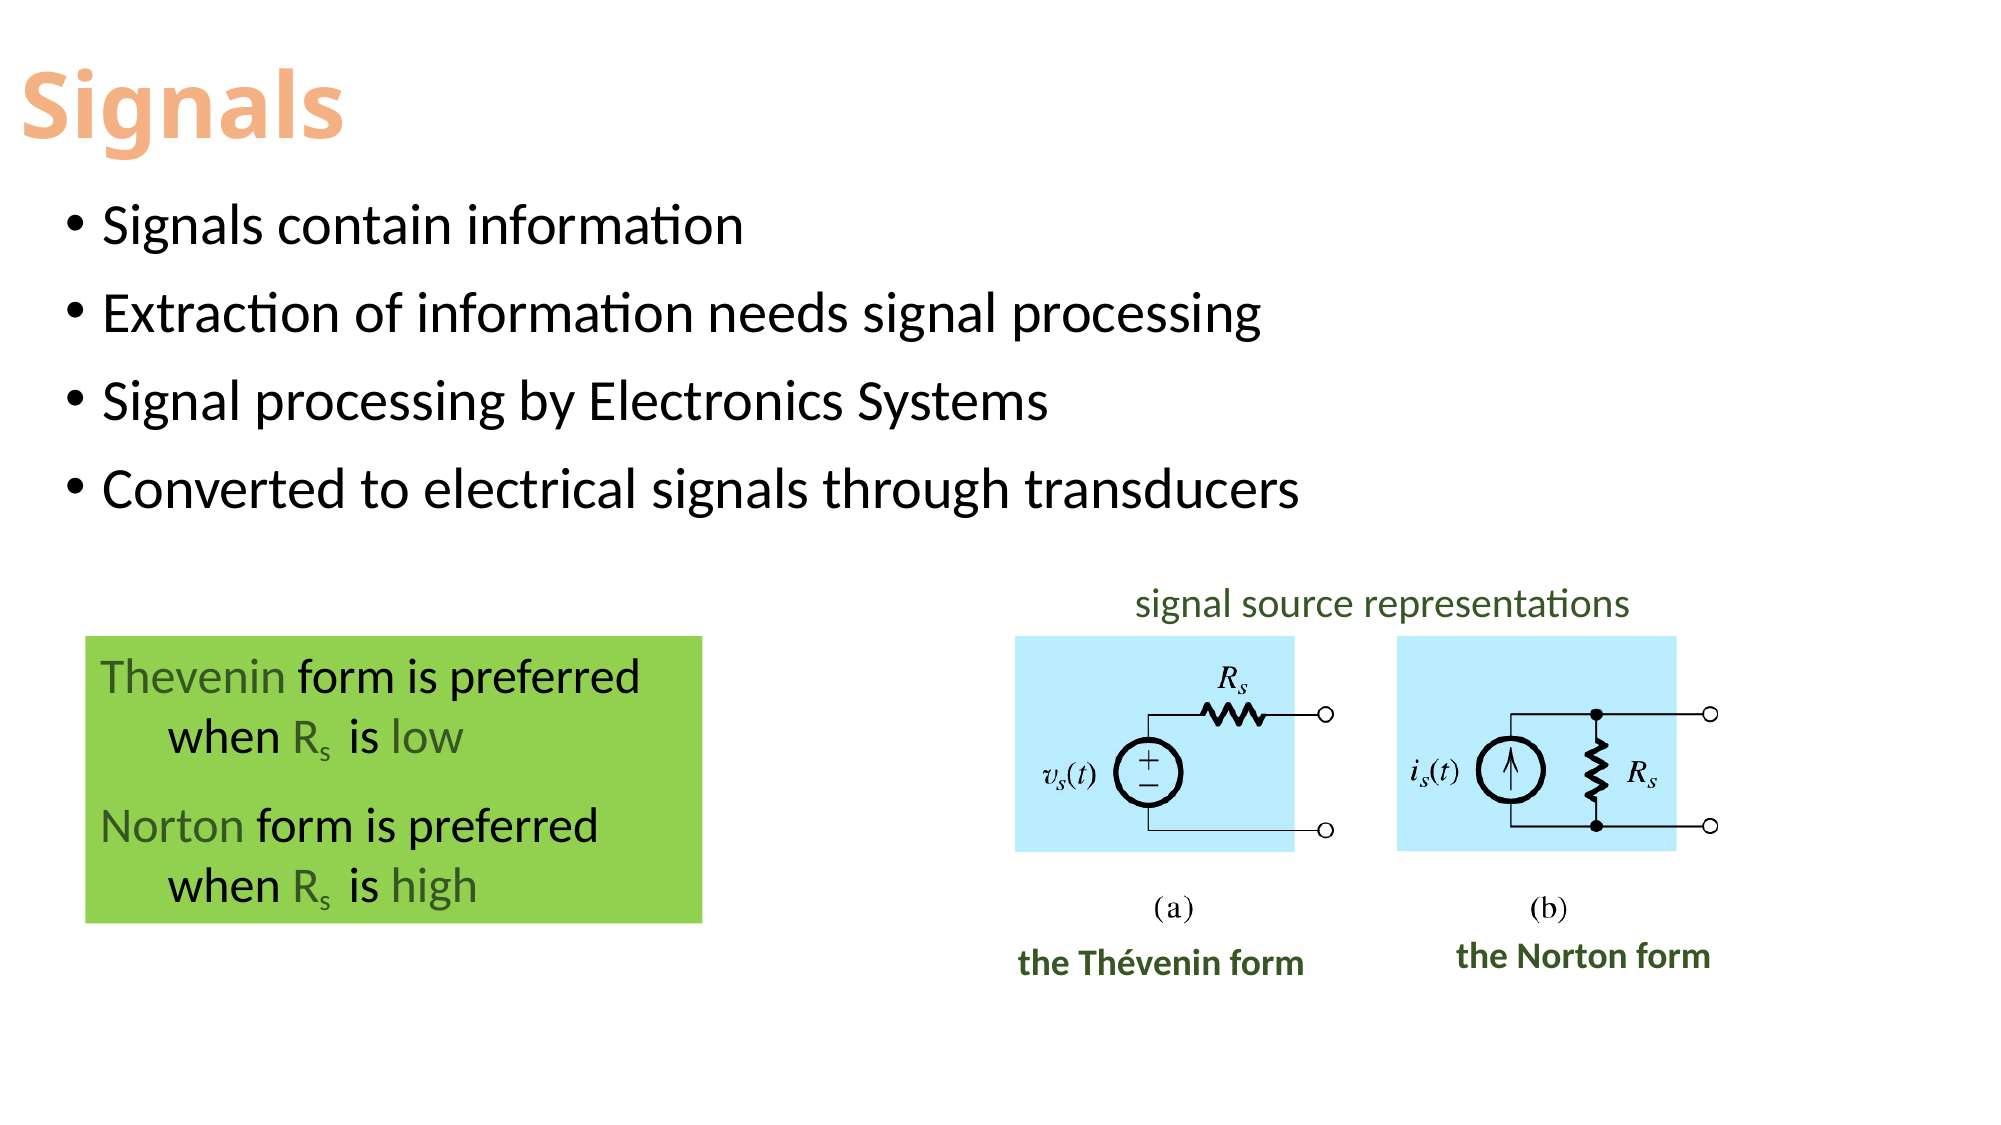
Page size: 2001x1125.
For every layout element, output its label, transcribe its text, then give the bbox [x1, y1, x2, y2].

text_box signal source representations [1120, 567, 1646, 633]
title Signals [5, 0, 1731, 218]
text_box the Norton form [1409, 923, 1750, 984]
picture [1015, 636, 1718, 924]
text_box the Thévenin form [986, 930, 1392, 991]
text_box Thevenin form is preferred when Rs is low Norton form is preferred when Rs is high [85, 636, 703, 924]
list Signals contain information Extraction of information needs signal processing Signal processing by Electronics Systems Converted to electrical signals through transducers [50, 186, 1598, 491]
